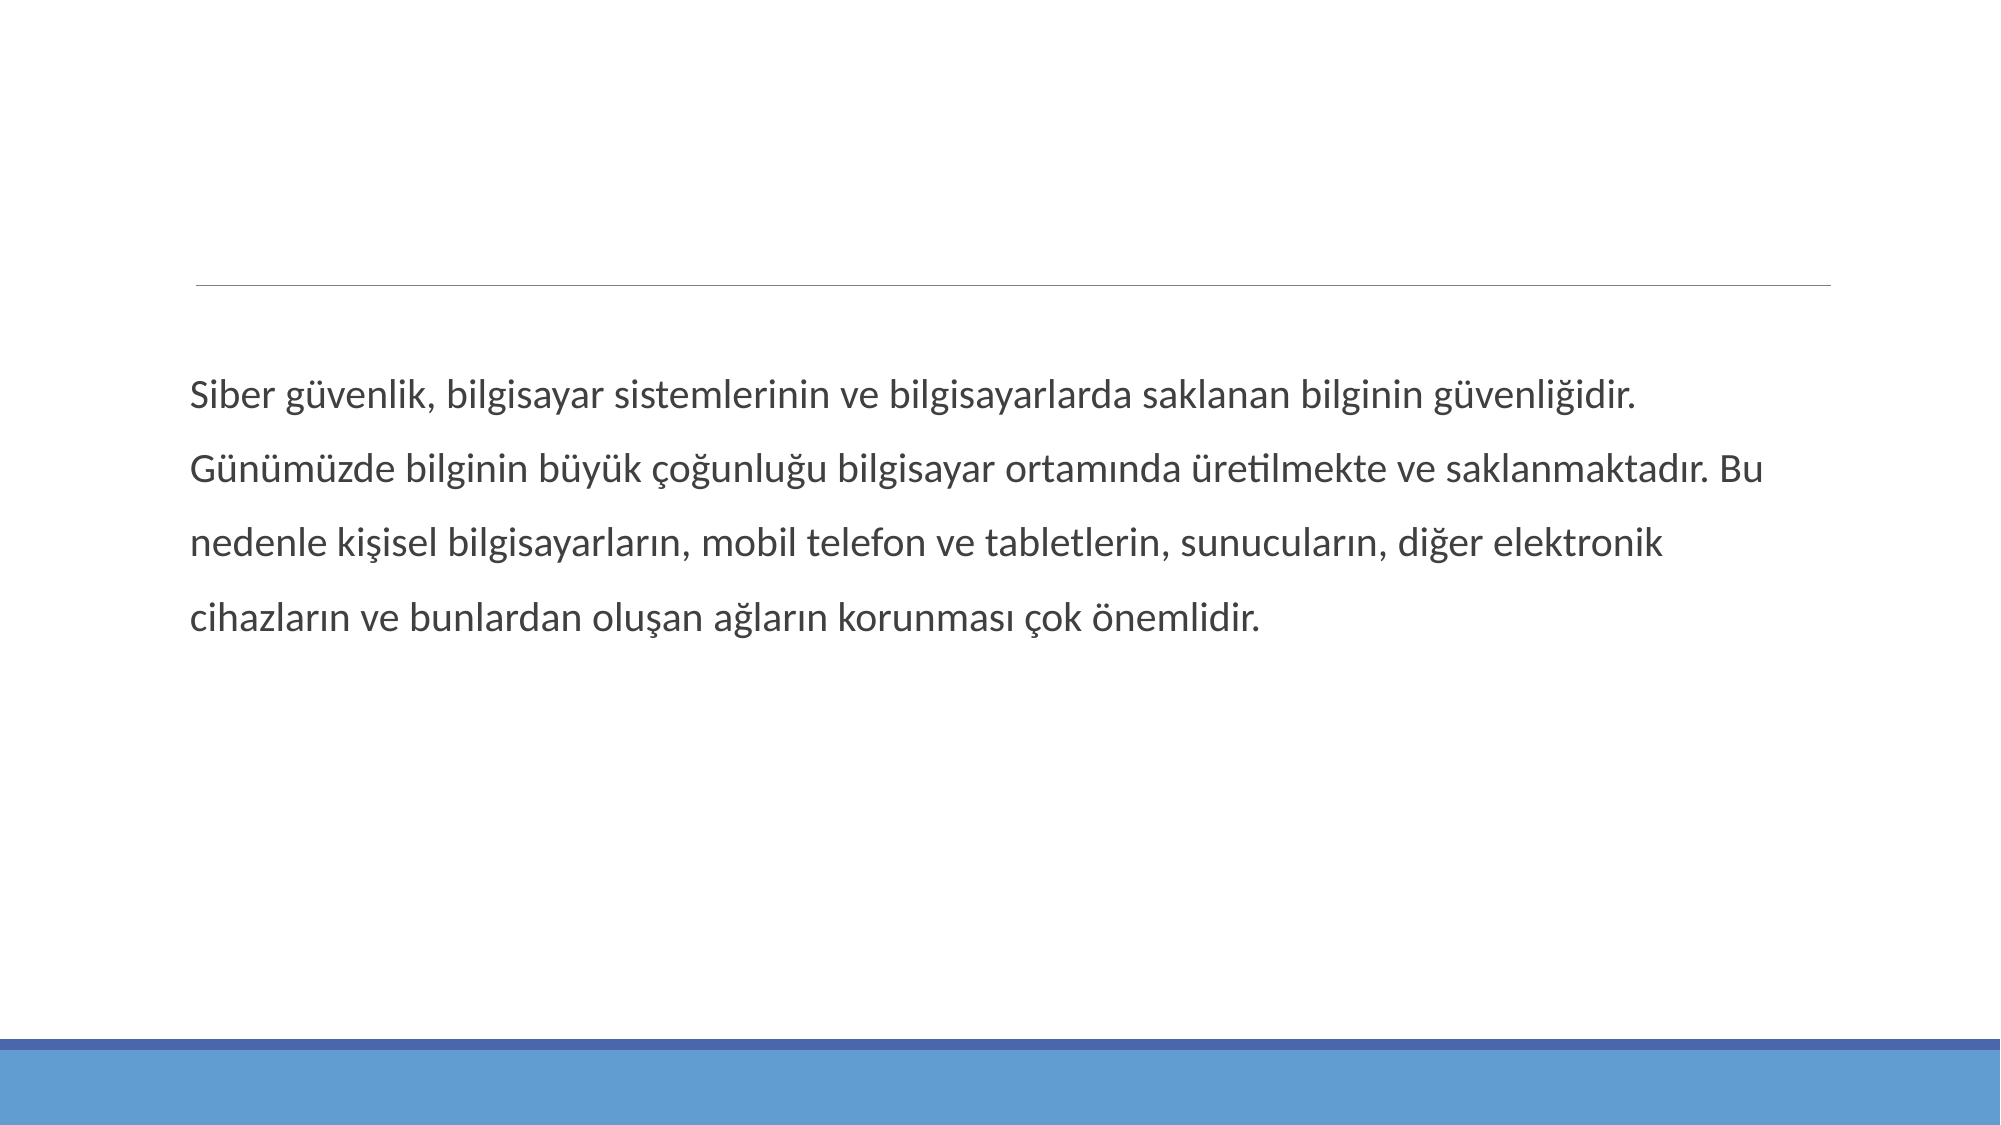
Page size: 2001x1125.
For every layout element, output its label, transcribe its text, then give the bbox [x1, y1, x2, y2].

list Siber güvenlik, bilgisayar sistemlerinin ve bilgisayarlarda saklanan bilginin güvenliğidir. Günümüzde bilginin büyük çoğunluğu bilgisayar ortamında üretilmekte ve saklanmaktadır. Bu nedenle kişisel bilgisayarların, mobil telefon ve tabletlerin, sunucuların, diğer elektronik cihazların ve bunlardan oluşan ağların korunması çok önemlidir. [174, 365, 1825, 1026]
